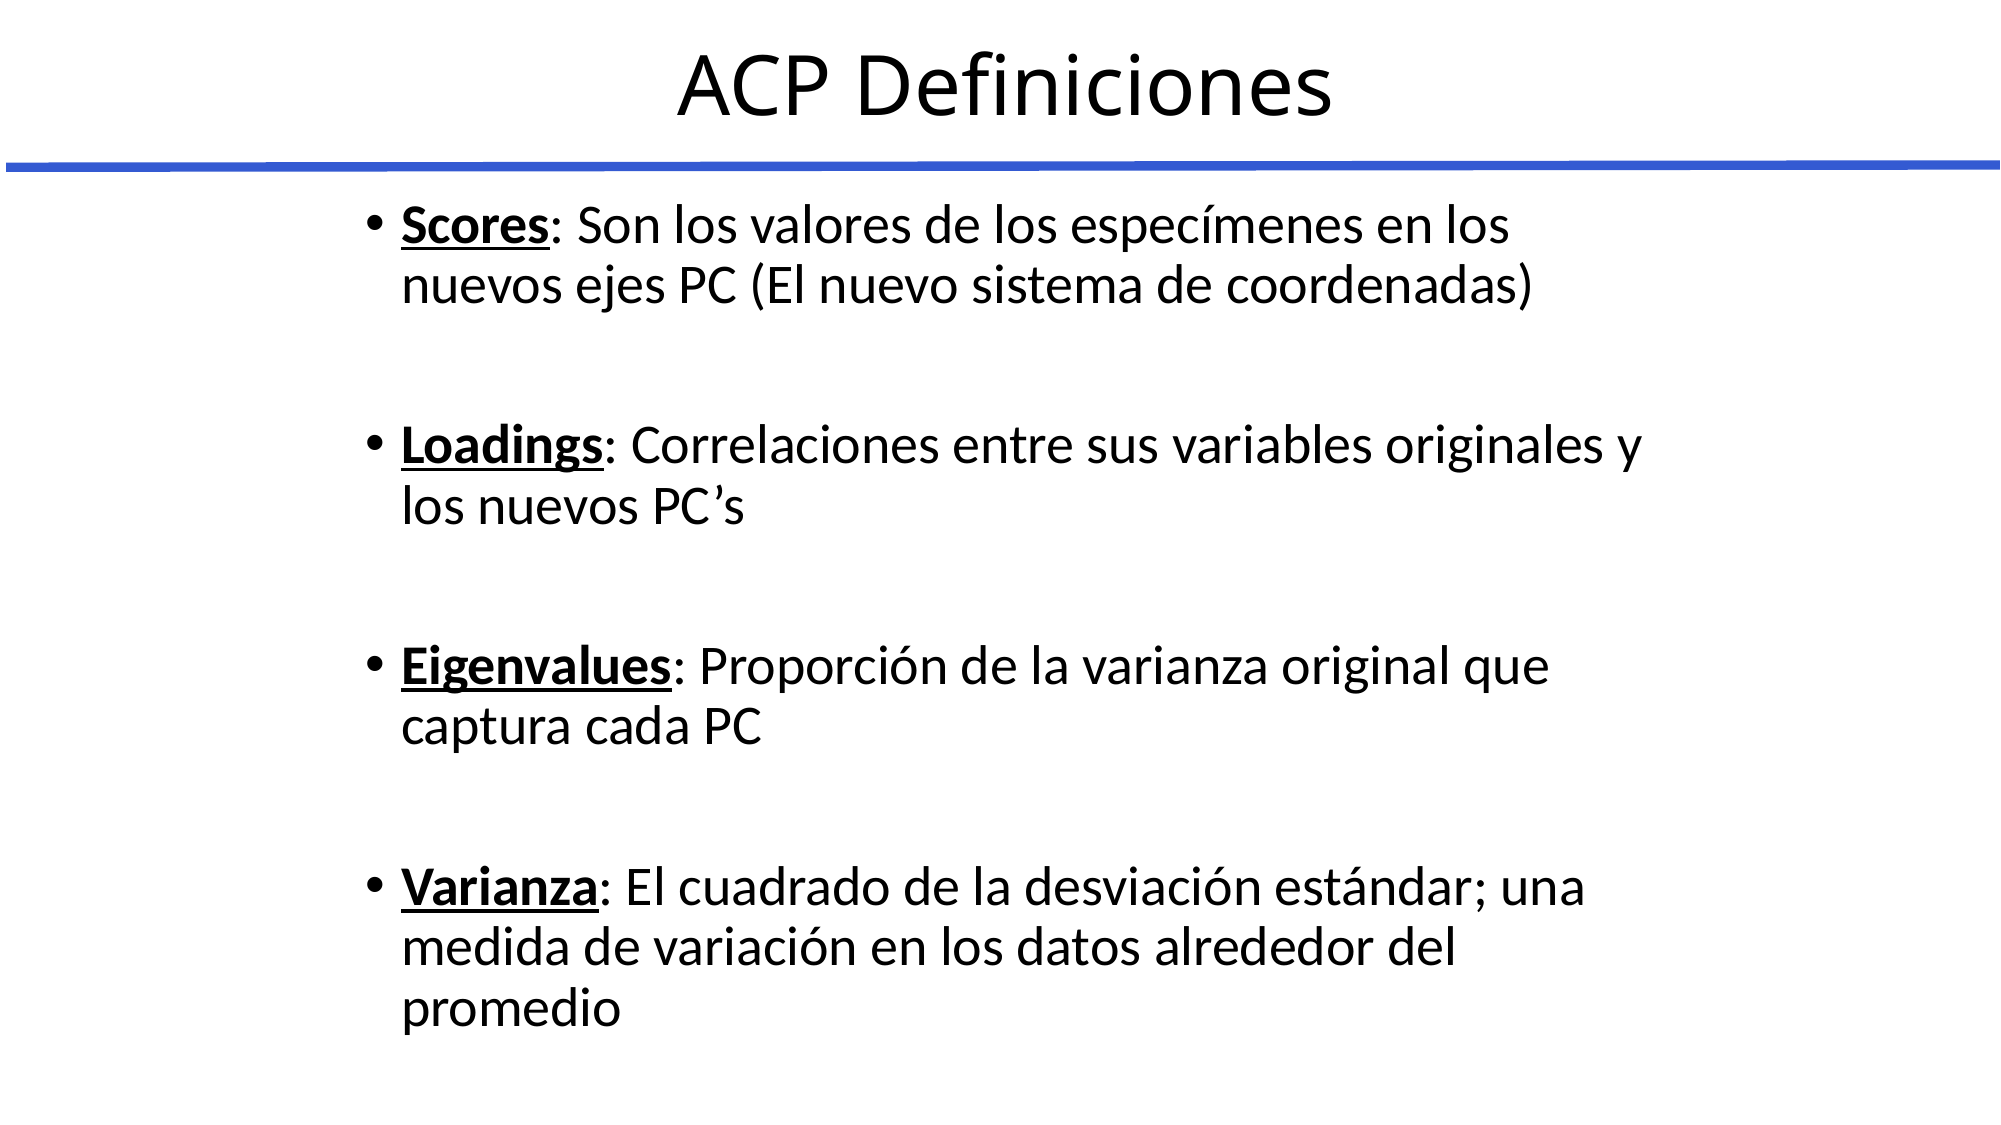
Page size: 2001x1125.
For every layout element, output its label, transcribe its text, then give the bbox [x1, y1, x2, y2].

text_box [6, 164, 2000, 168]
list Scores: Son los valores de los especímenes en los nuevos ejes PC (El nuevo sistema de coordenadas) Loadings: Correlaciones entre sus variables originales y los nuevos PC’s Eigenvalues: Proporción de la varianza original que captura cada PC Varianza: El cuadrado de la desviación estándar; una medida de variación en los datos alrededor del promedio [350, 187, 1688, 1050]
text_box ACP Definiciones [312, 24, 1700, 140]
